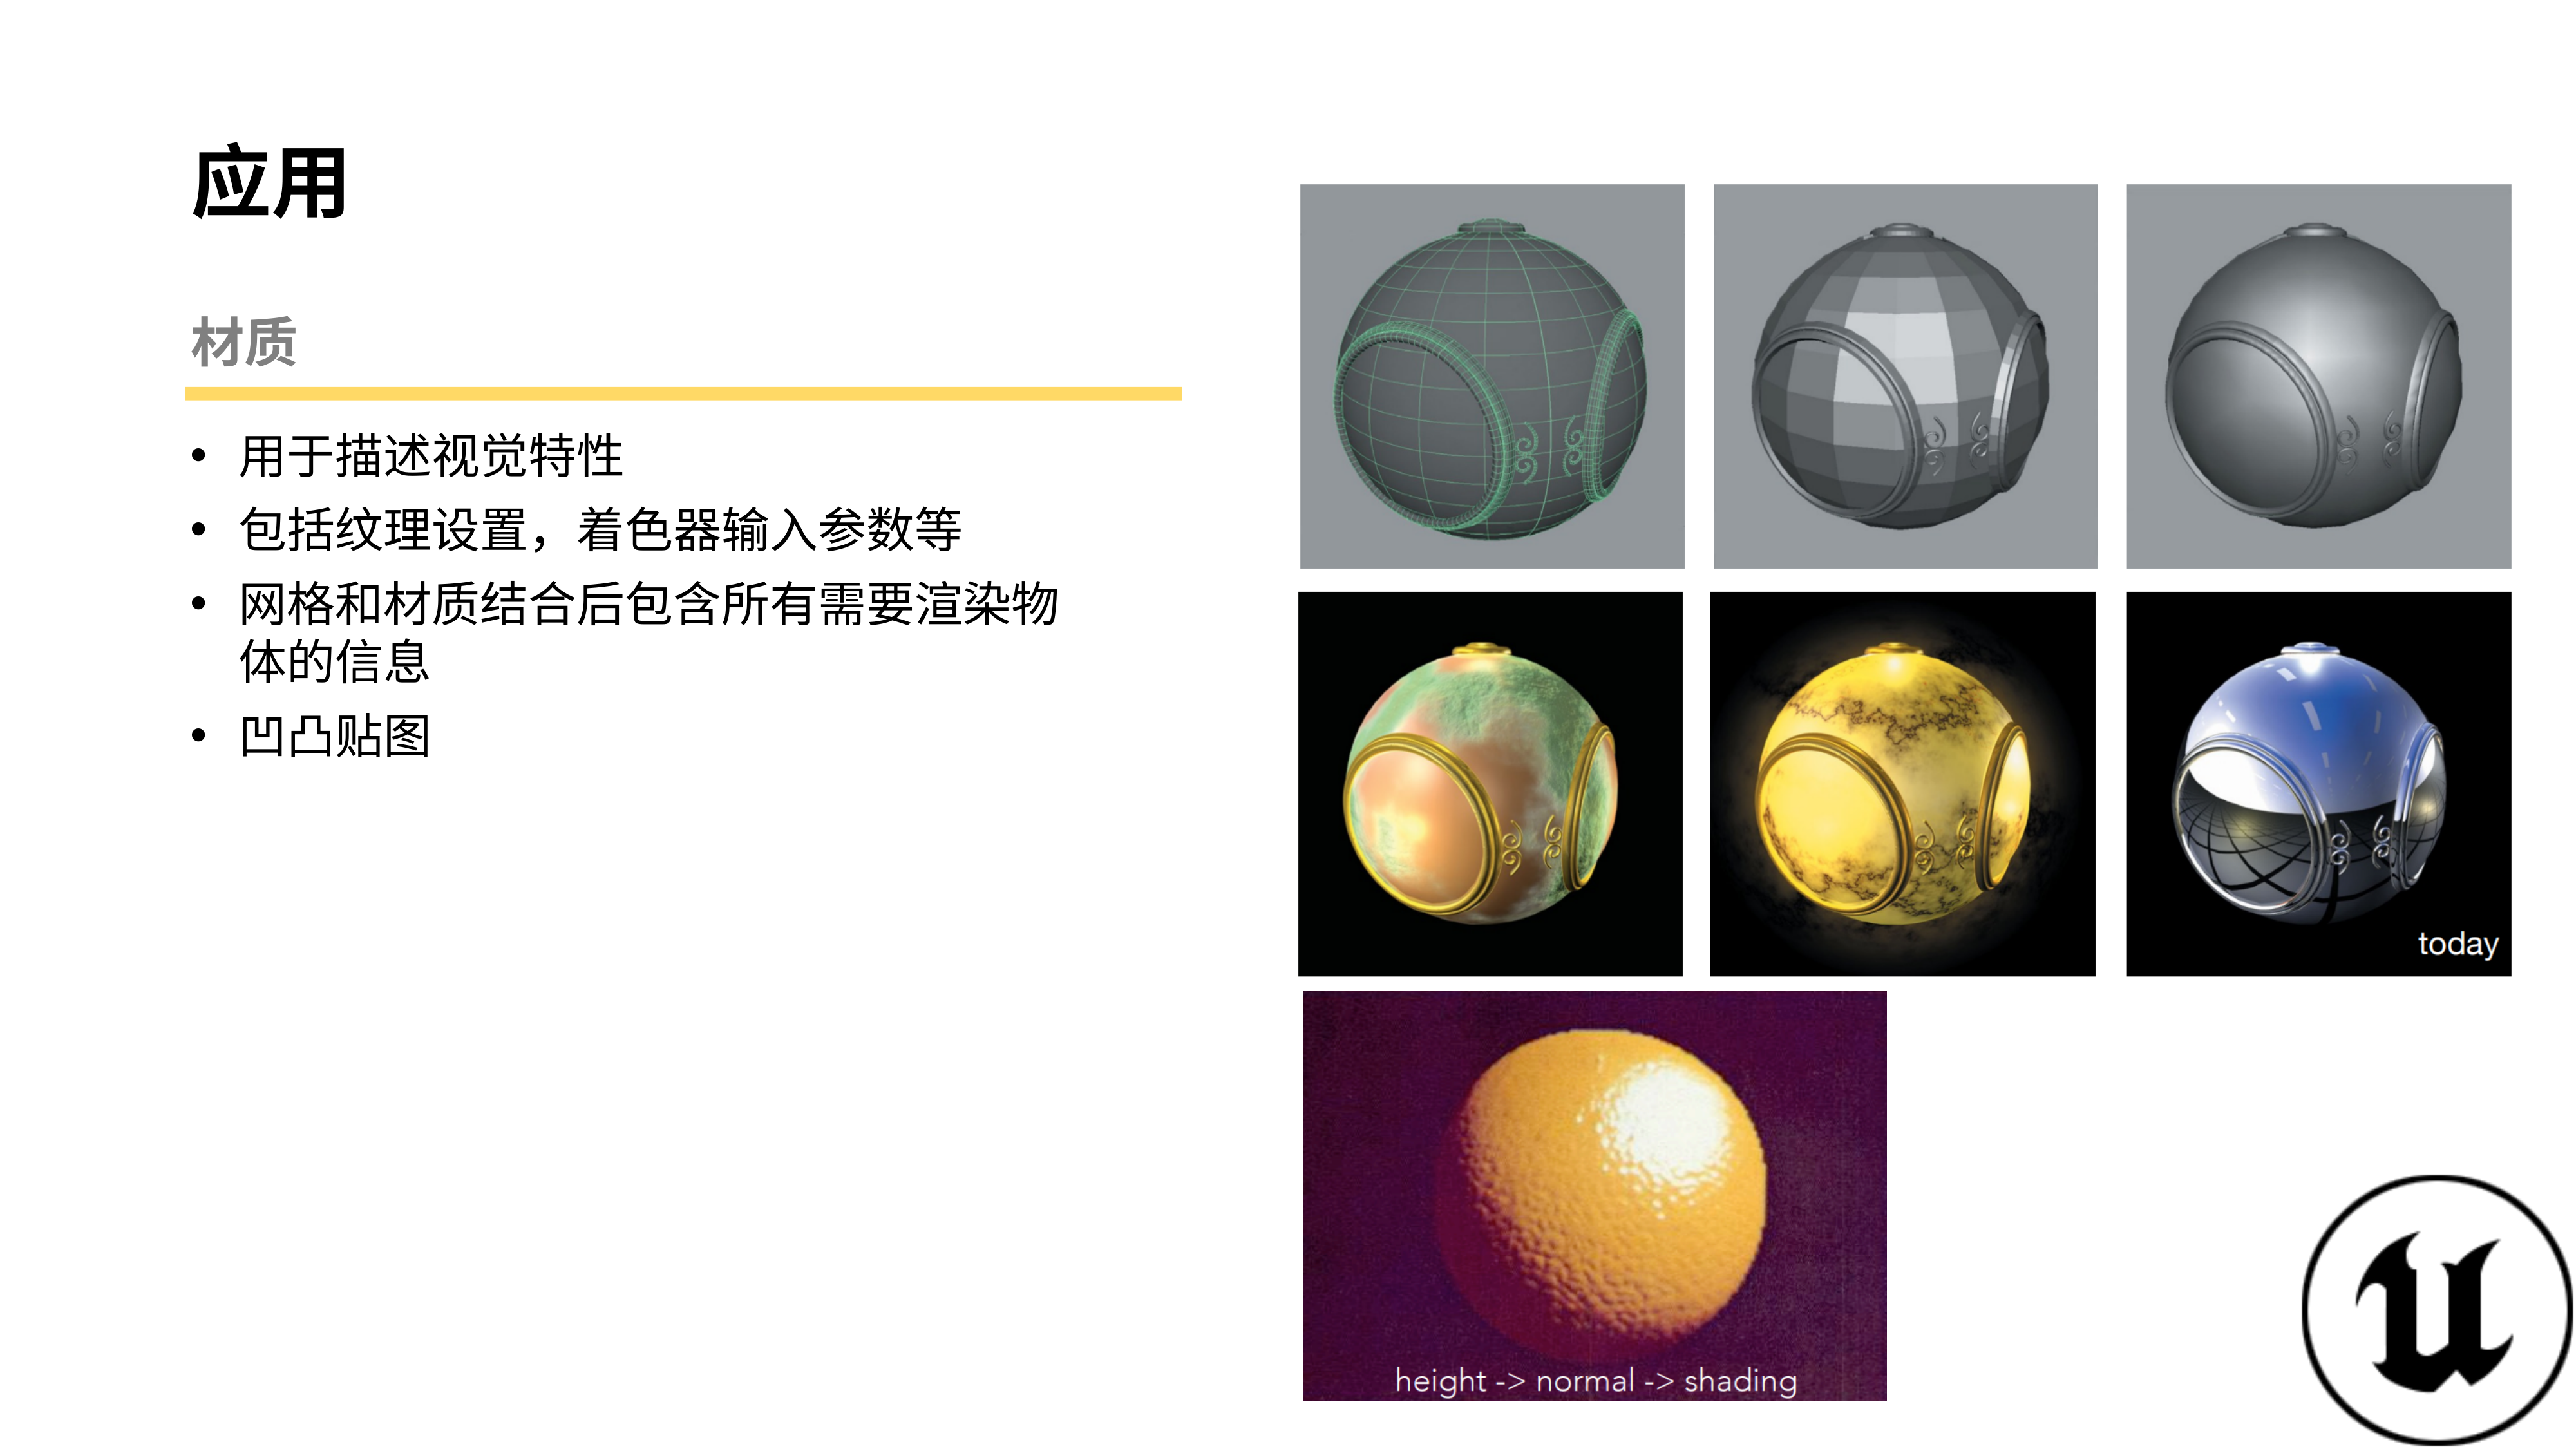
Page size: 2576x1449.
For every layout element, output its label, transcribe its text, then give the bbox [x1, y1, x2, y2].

picture [1287, 171, 2540, 1401]
text_box 用于描述视觉特性 包括纹理设置，着色器输入参数等 网格和材质结合后包含所有需要渲染物体的信息 凹凸贴图 [185, 420, 1084, 918]
text_box 材质 [185, 303, 304, 379]
text_box 应用 [185, 125, 358, 233]
text_box [185, 386, 1182, 401]
picture [2298, 1171, 2576, 1449]
